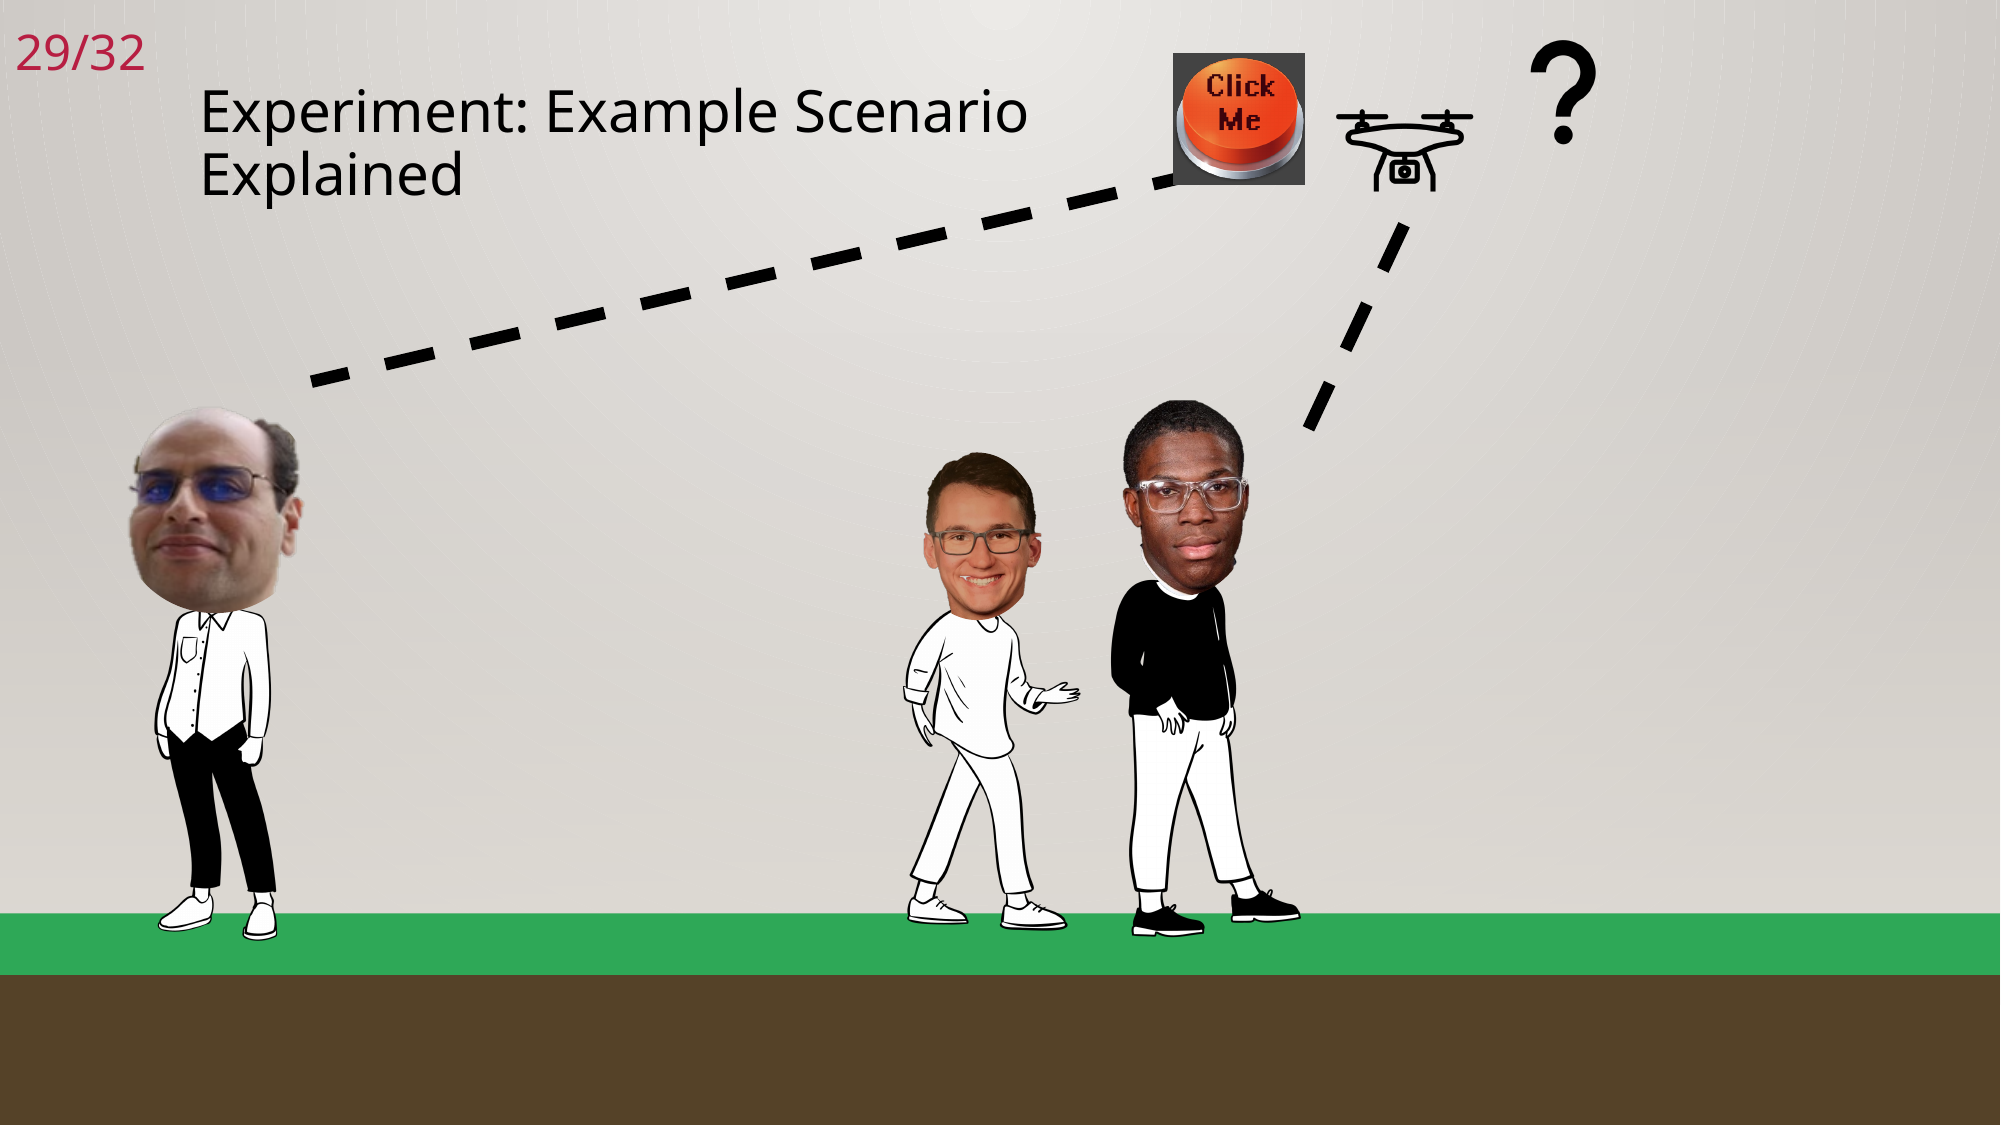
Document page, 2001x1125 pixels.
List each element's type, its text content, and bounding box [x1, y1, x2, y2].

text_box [1305, 224, 1405, 435]
picture [898, 452, 1084, 936]
picture [1172, 52, 1307, 186]
text_box [0, 974, 2000, 1125]
picture [1328, 74, 1480, 225]
text_box [0, 912, 2000, 974]
slide_number 29/32 [0, 13, 162, 92]
picture [1106, 396, 1307, 942]
picture [1501, 31, 1624, 154]
picture [117, 398, 314, 945]
text_box Experiment: Example Scenario Explained [184, 74, 1172, 196]
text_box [311, 152, 1288, 382]
